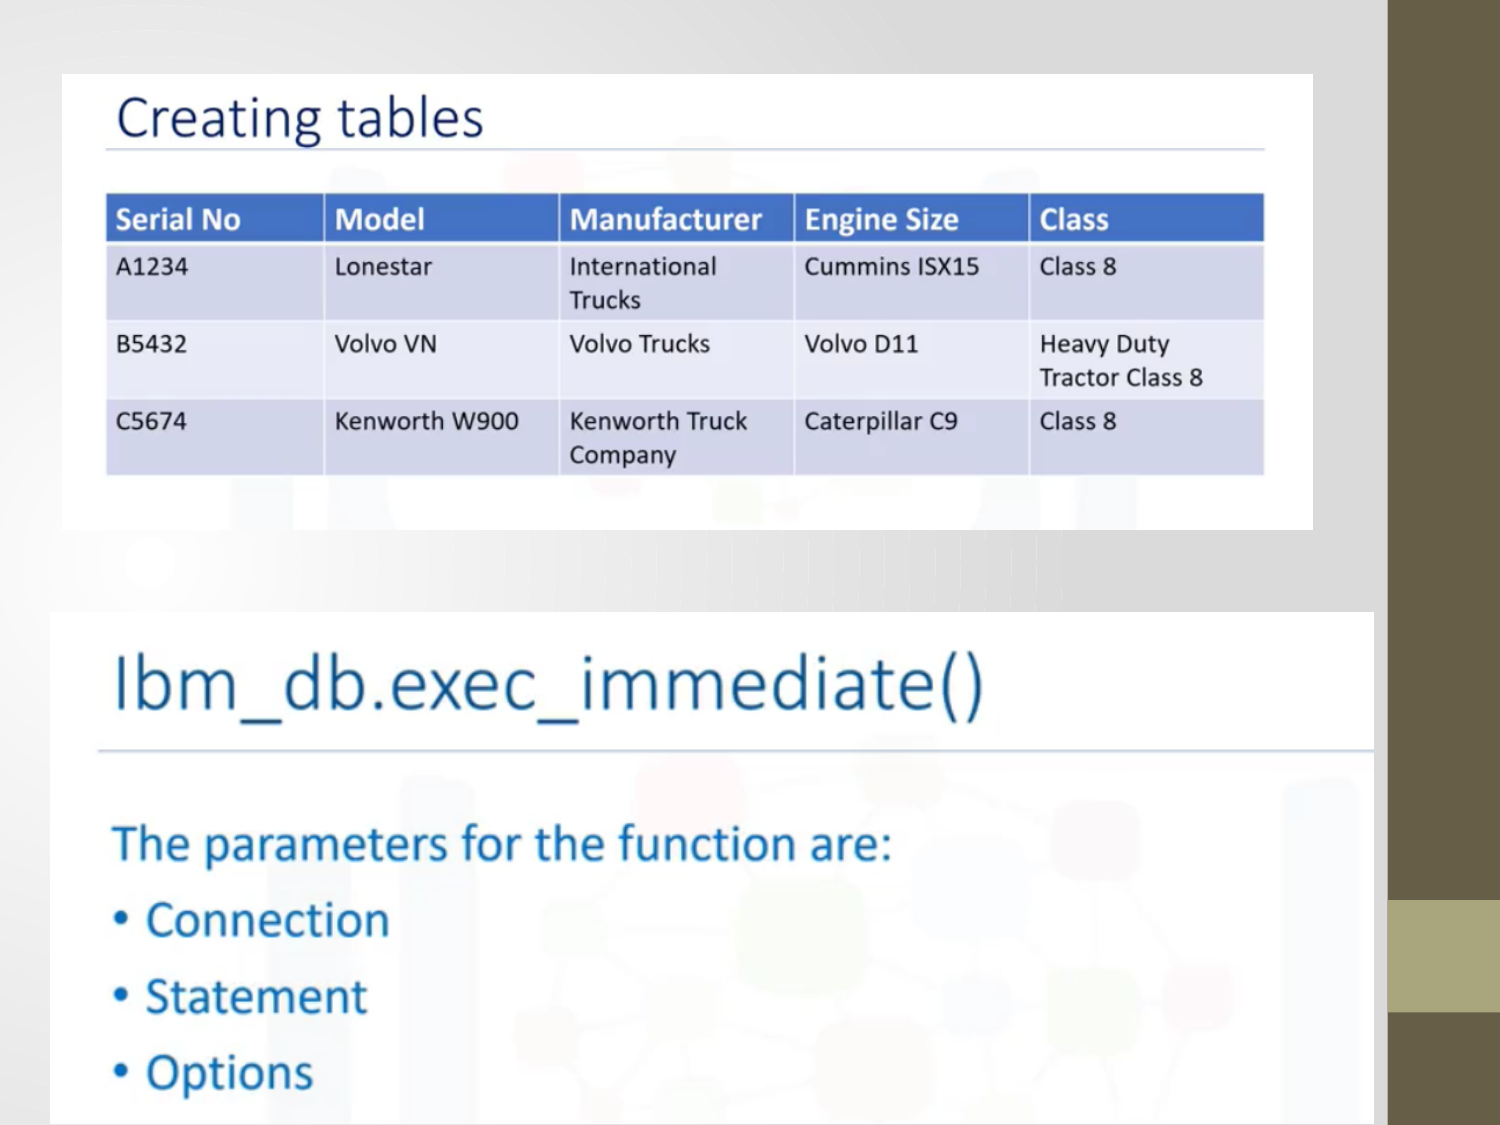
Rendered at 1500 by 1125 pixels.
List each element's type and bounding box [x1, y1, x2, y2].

picture [49, 611, 1374, 1124]
list [61, 74, 1313, 531]
